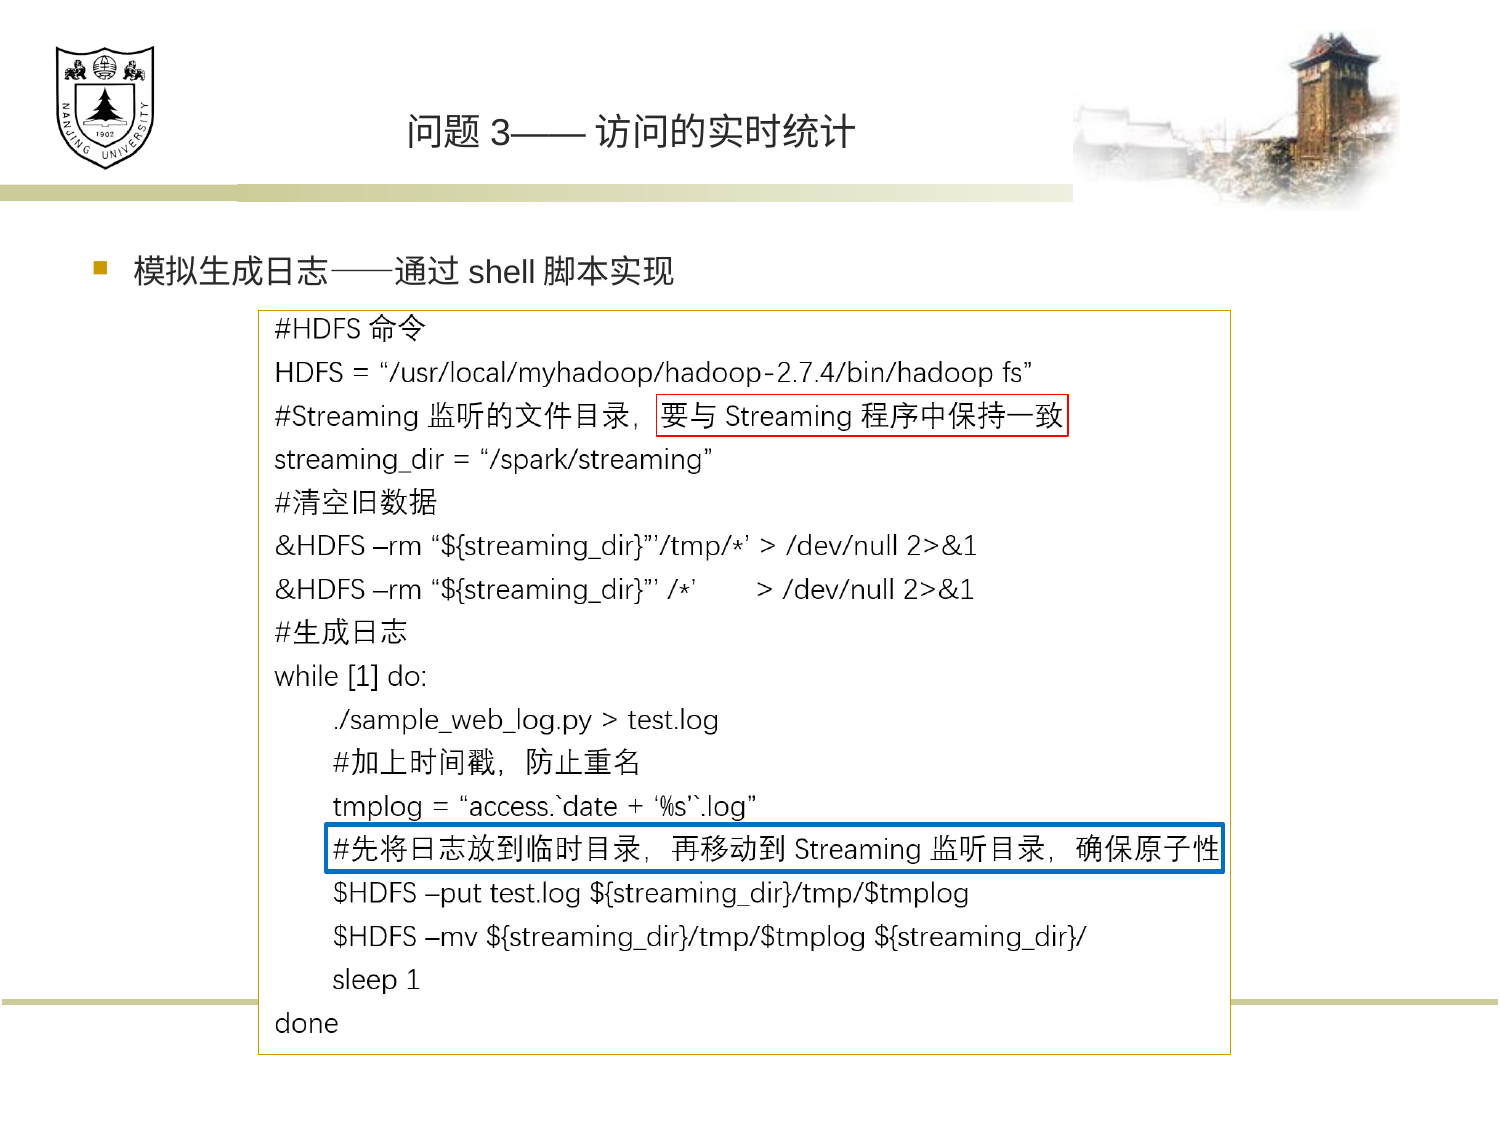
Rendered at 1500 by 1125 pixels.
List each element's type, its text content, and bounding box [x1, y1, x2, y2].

list 模拟生成日志——通过shell脚本实现 [76, 243, 1413, 965]
picture [50, 42, 160, 173]
picture [2, 309, 1498, 1055]
title 问题3——访问的实时统计 [171, 66, 1093, 161]
picture [1073, 30, 1400, 211]
